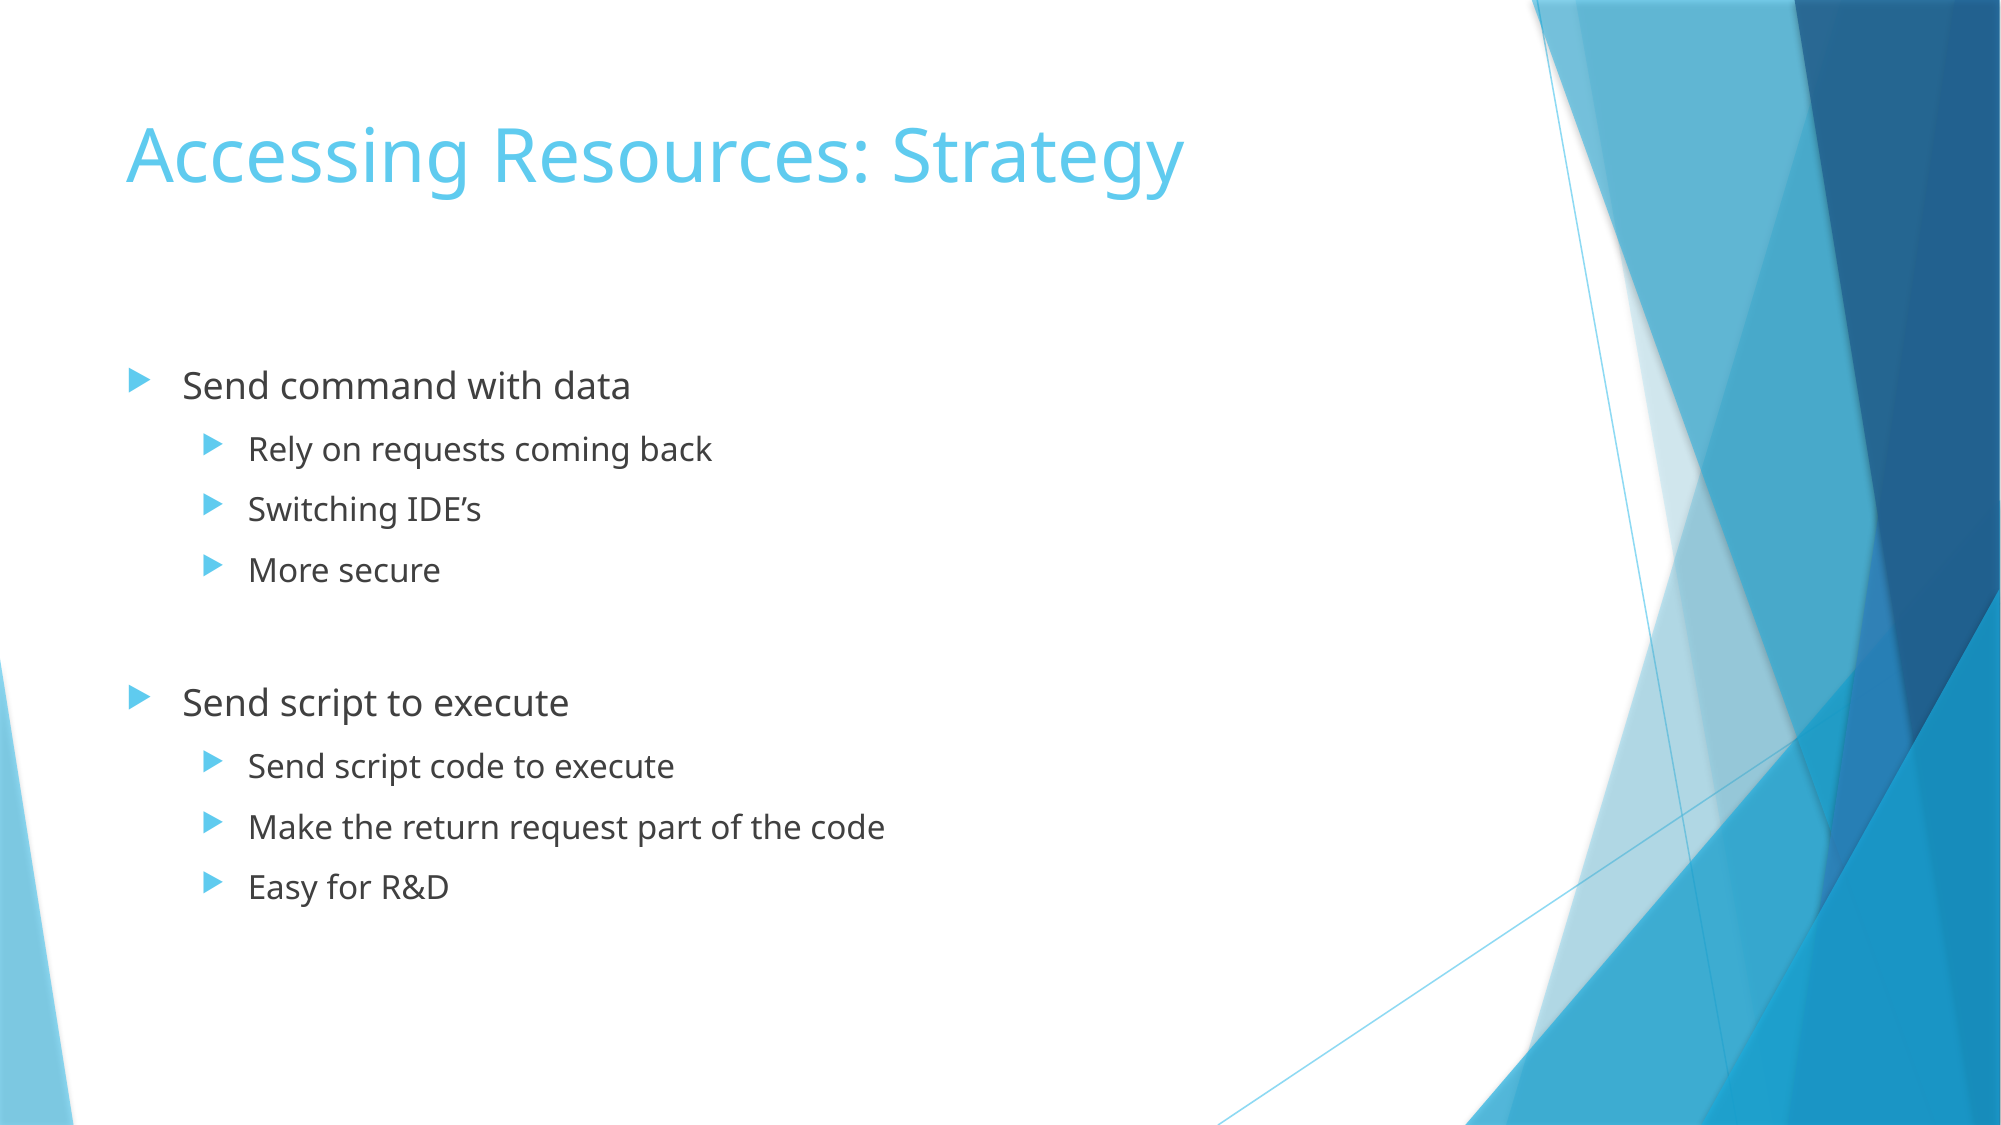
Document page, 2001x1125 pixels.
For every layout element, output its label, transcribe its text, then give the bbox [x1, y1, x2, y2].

list Send command with data Rely on requests coming back Switching IDE’s More secure Send script to execute Send script code to execute Make the return request part of the code Easy for R&D [111, 354, 1522, 992]
title Accessing Resources: Strategy [111, 99, 1522, 317]
